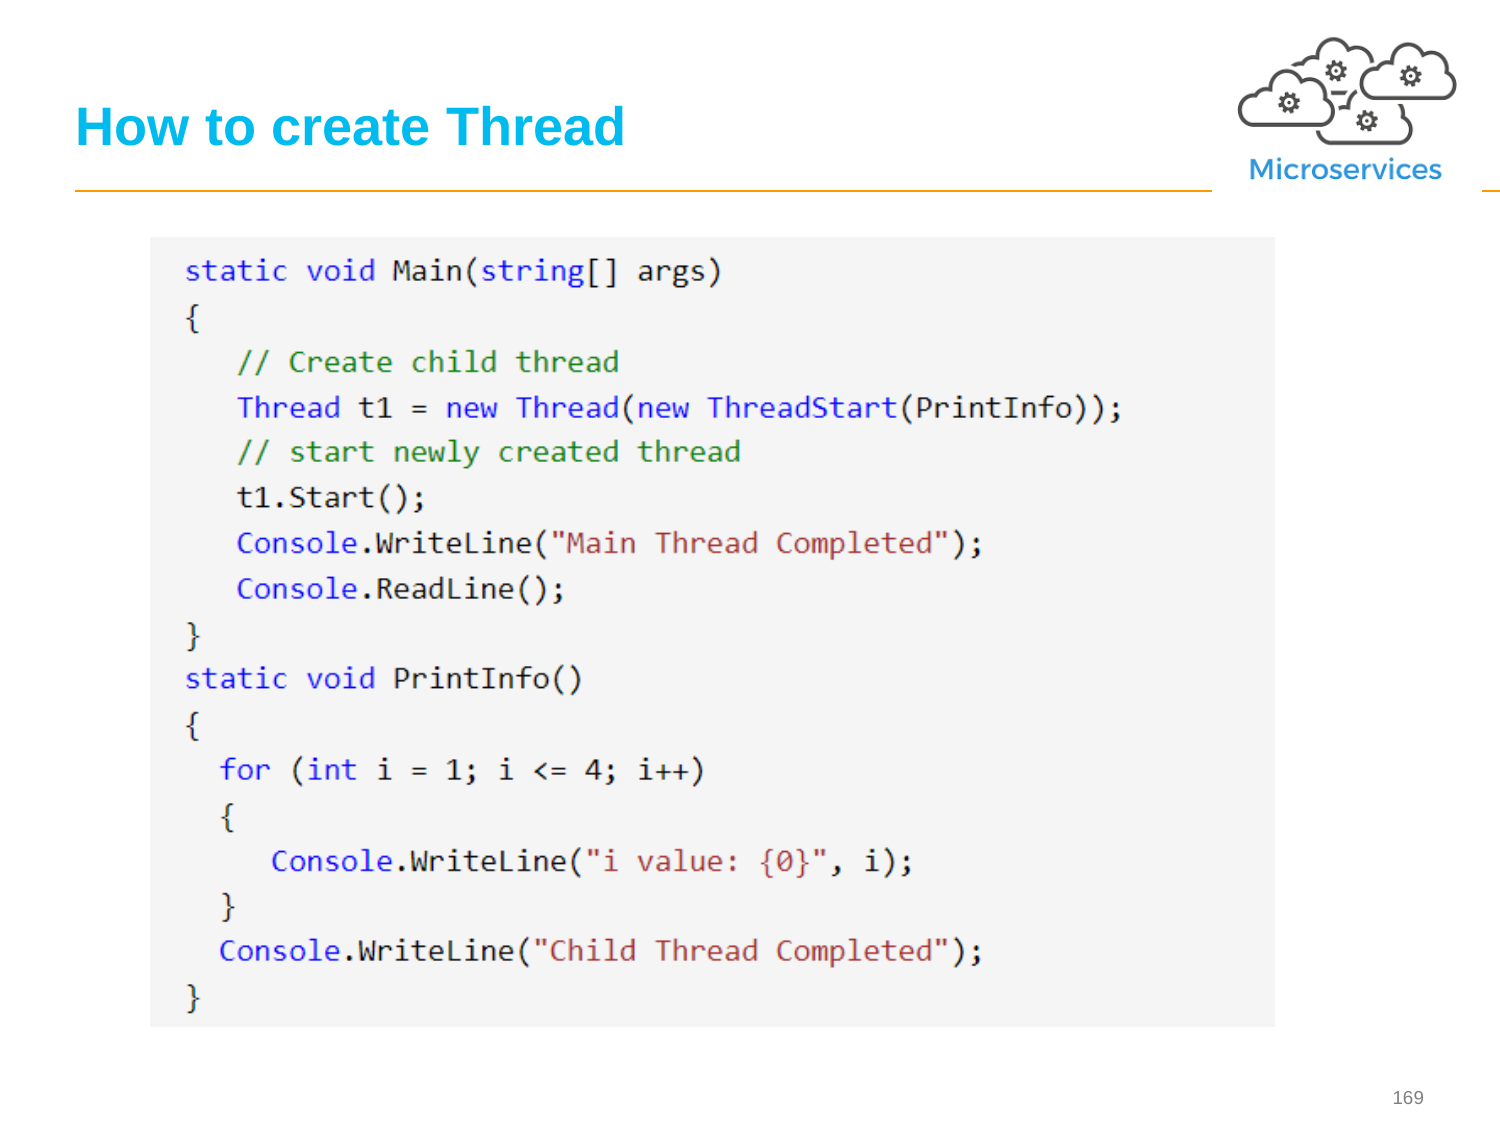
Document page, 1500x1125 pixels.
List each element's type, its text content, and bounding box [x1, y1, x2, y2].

picture [1212, 1, 1482, 203]
title How to create Thread [75, 27, 1422, 157]
picture [149, 237, 1276, 1027]
